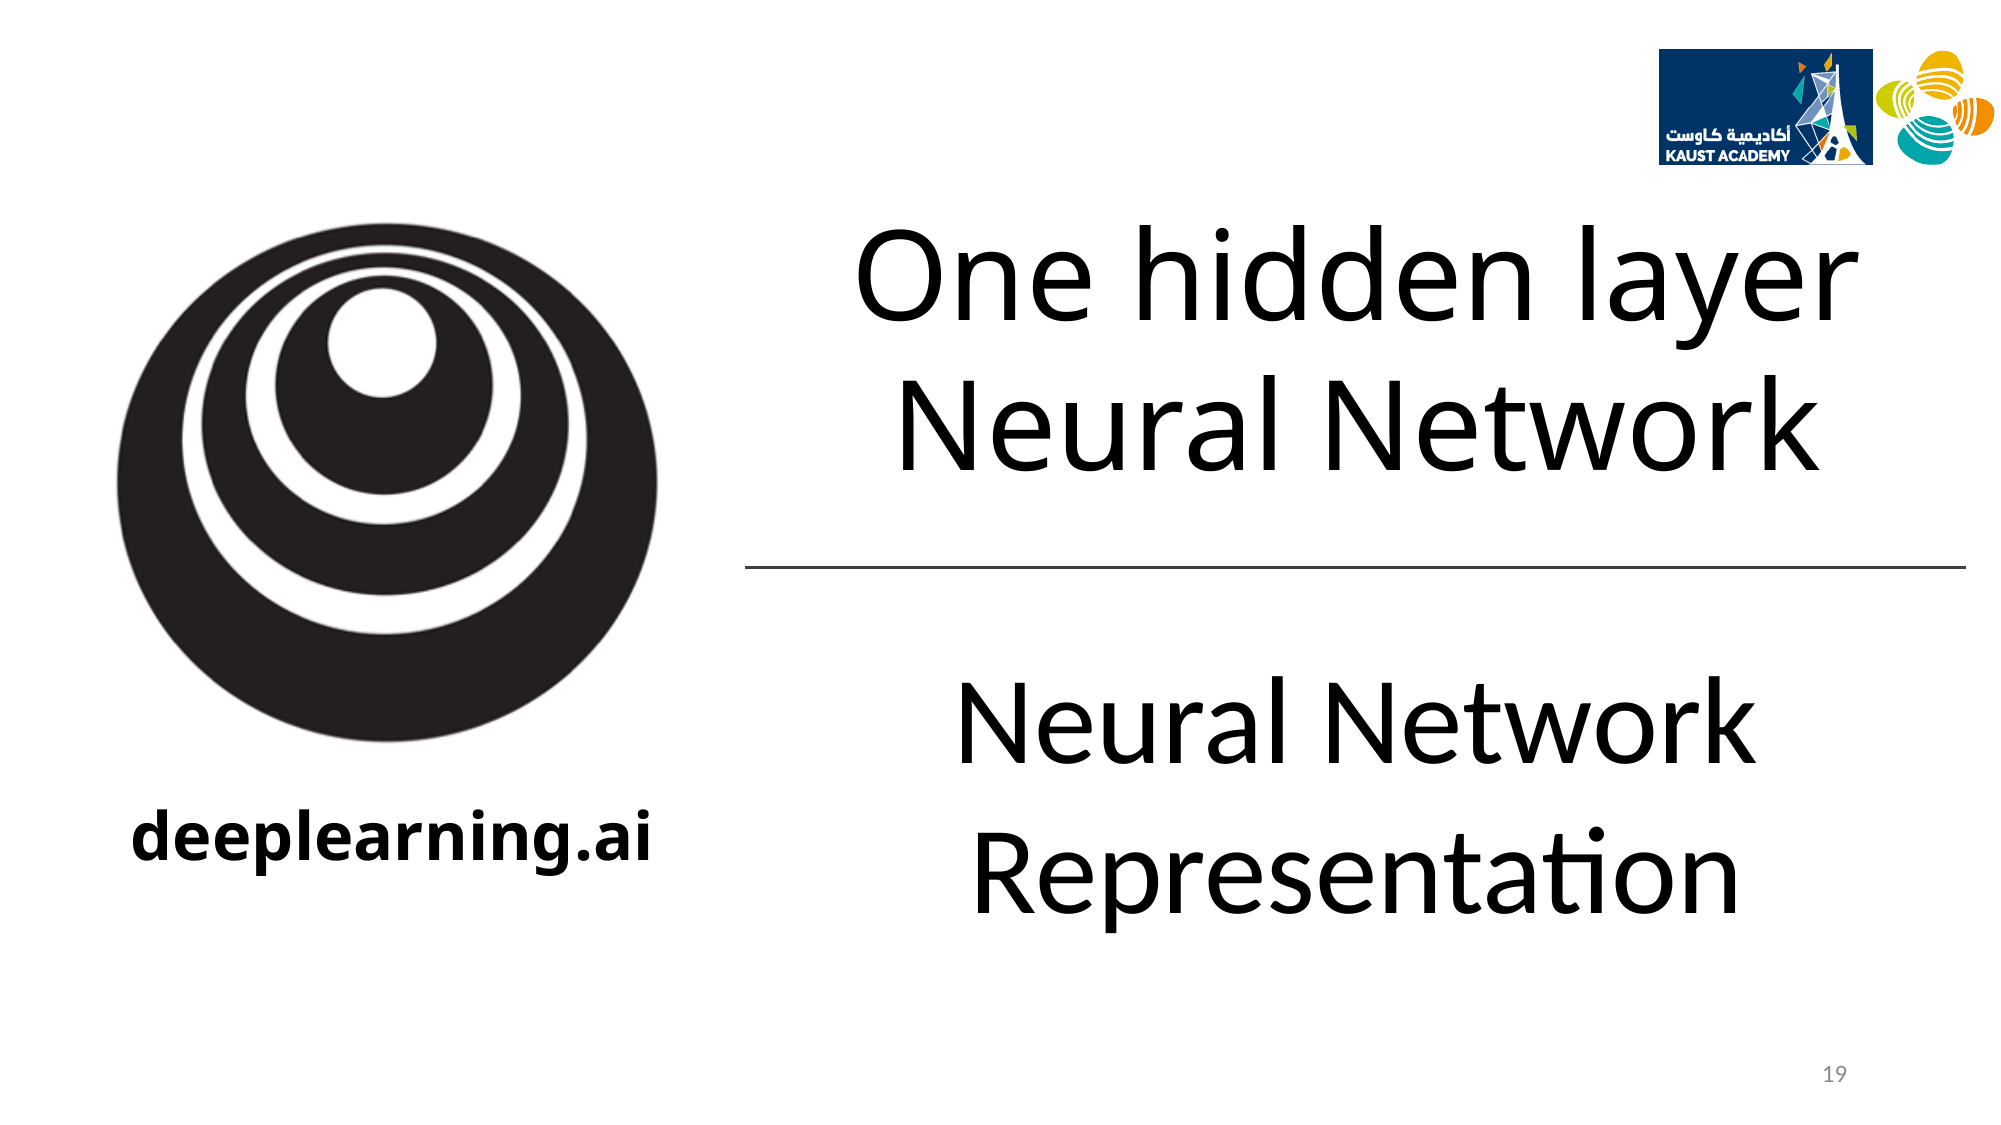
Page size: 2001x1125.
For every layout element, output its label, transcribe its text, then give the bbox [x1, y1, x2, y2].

picture [1659, 49, 2000, 165]
picture [77, 186, 708, 797]
text_box Neural Network Representation [938, 631, 1774, 946]
text_box One hidden layer Neural Network [759, 188, 1954, 503]
slide_number 19 [1412, 1042, 1863, 1103]
